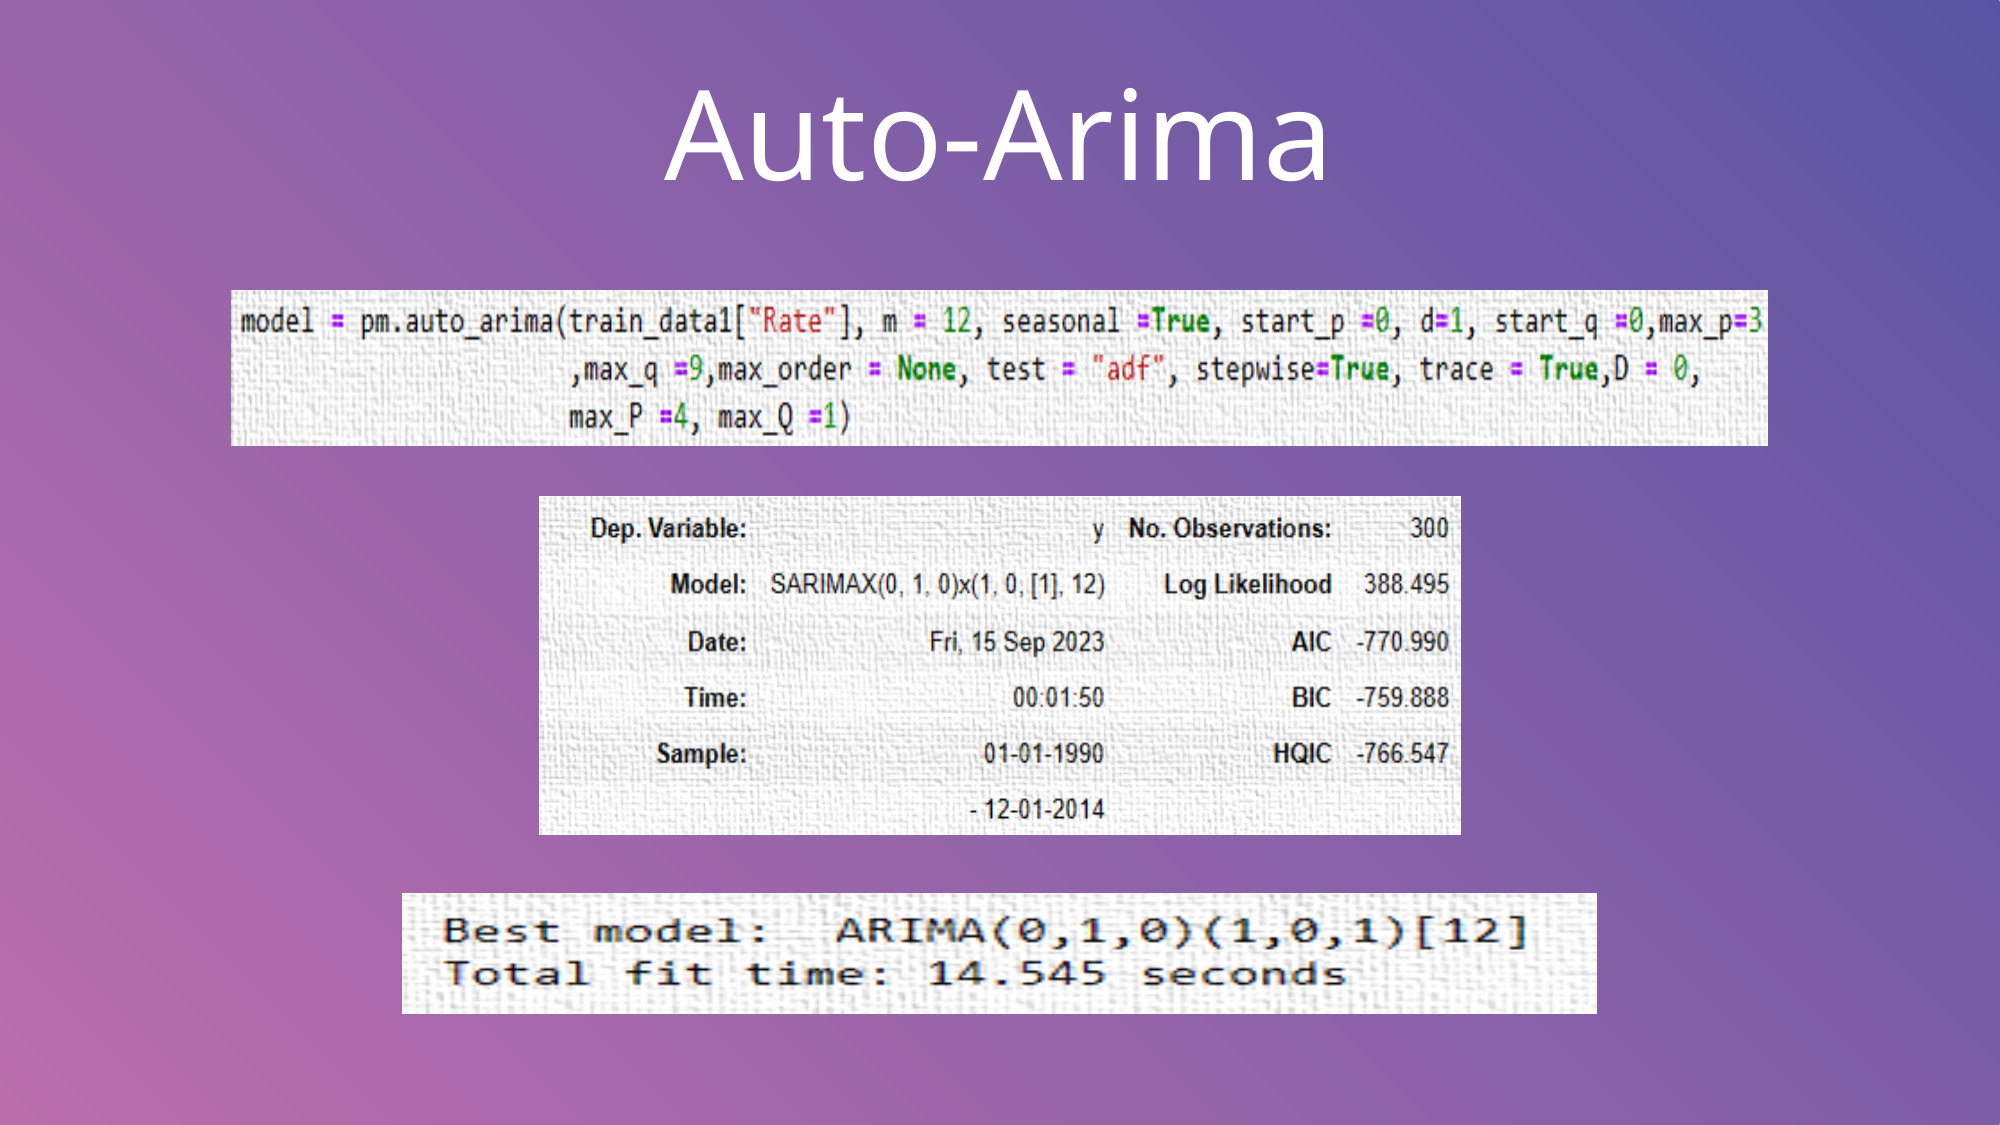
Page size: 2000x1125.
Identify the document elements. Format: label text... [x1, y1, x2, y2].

picture [538, 496, 1461, 835]
title Auto-Arima [349, 49, 1650, 240]
picture [231, 290, 1768, 446]
picture [402, 893, 1597, 1014]
